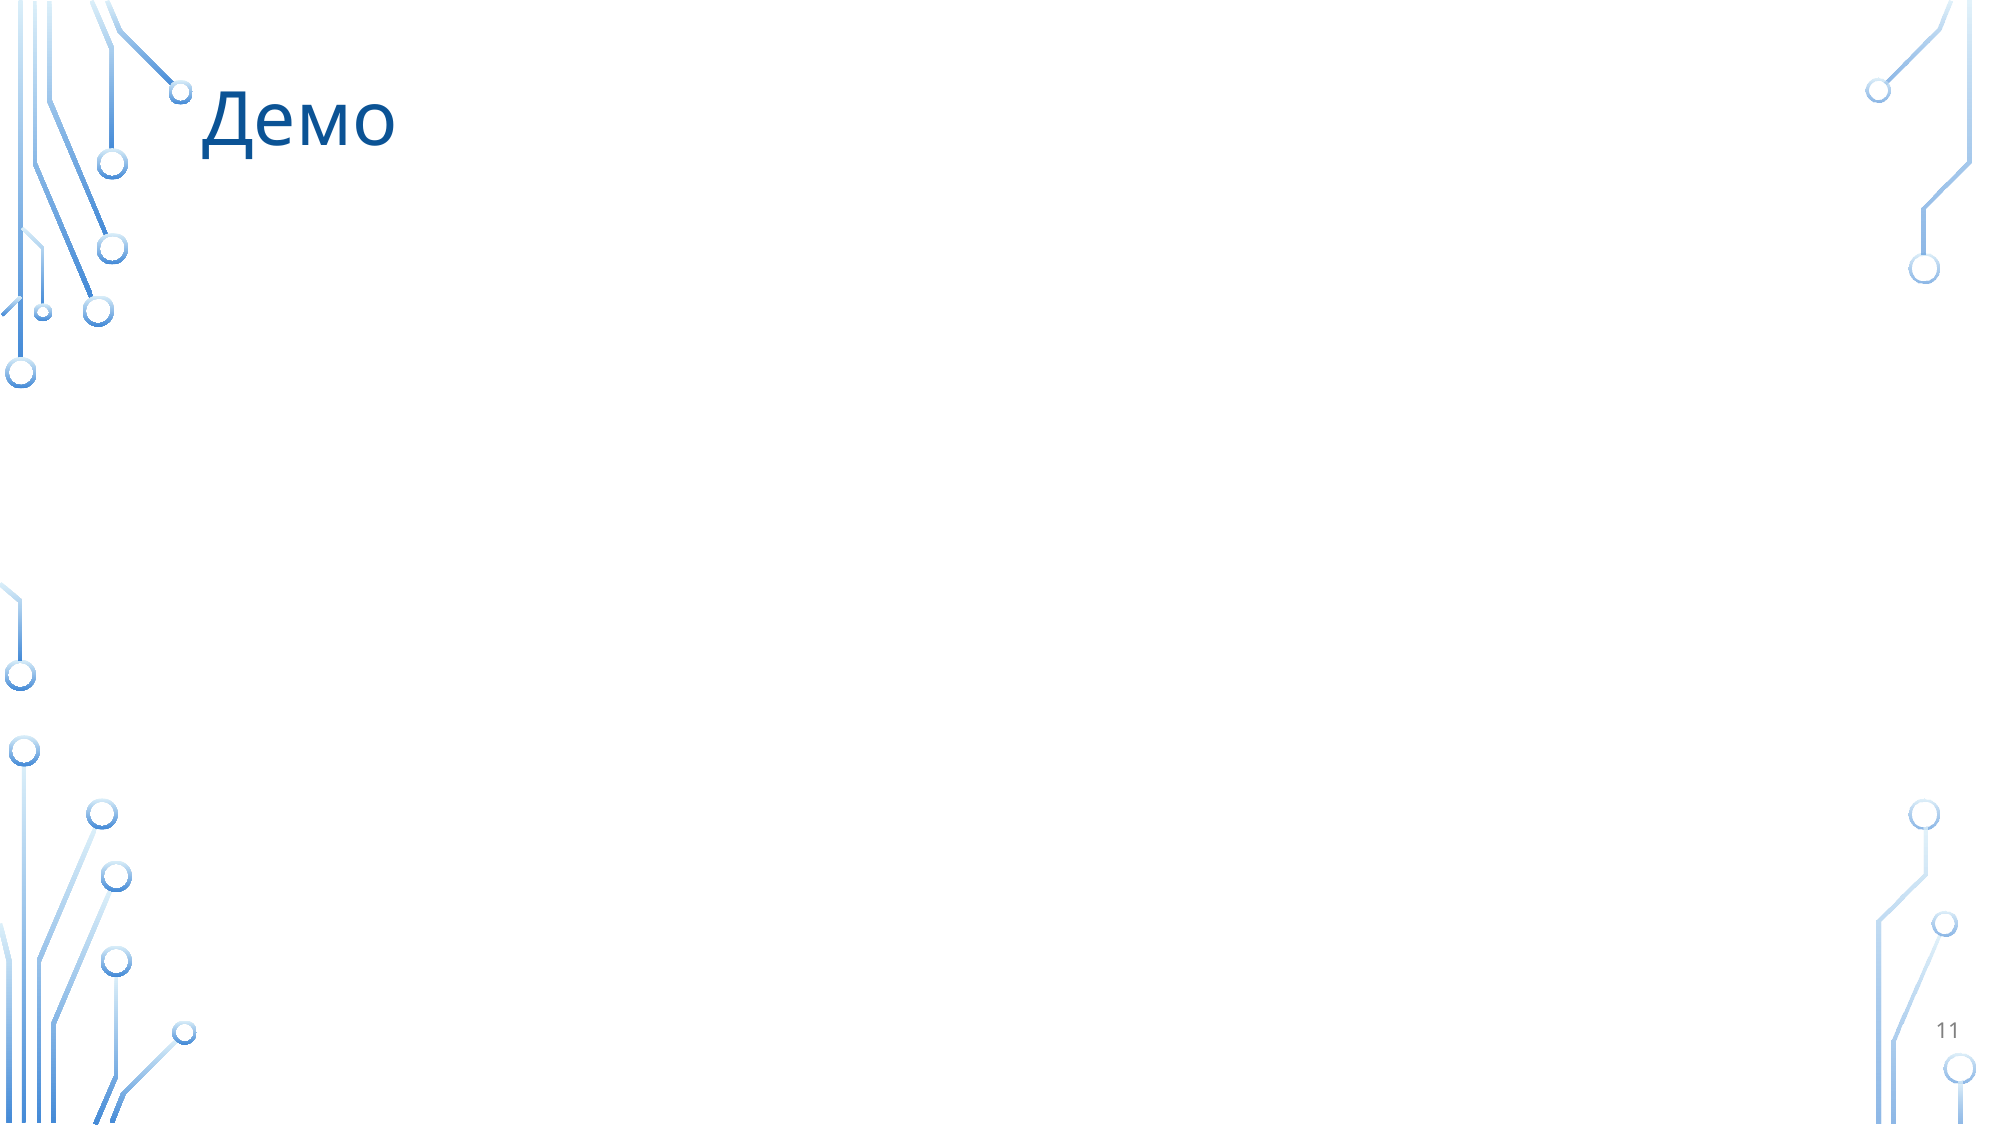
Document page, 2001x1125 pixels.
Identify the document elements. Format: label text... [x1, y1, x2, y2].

title Демо [187, 0, 1813, 243]
slide_number 11 [1849, 1001, 1976, 1062]
